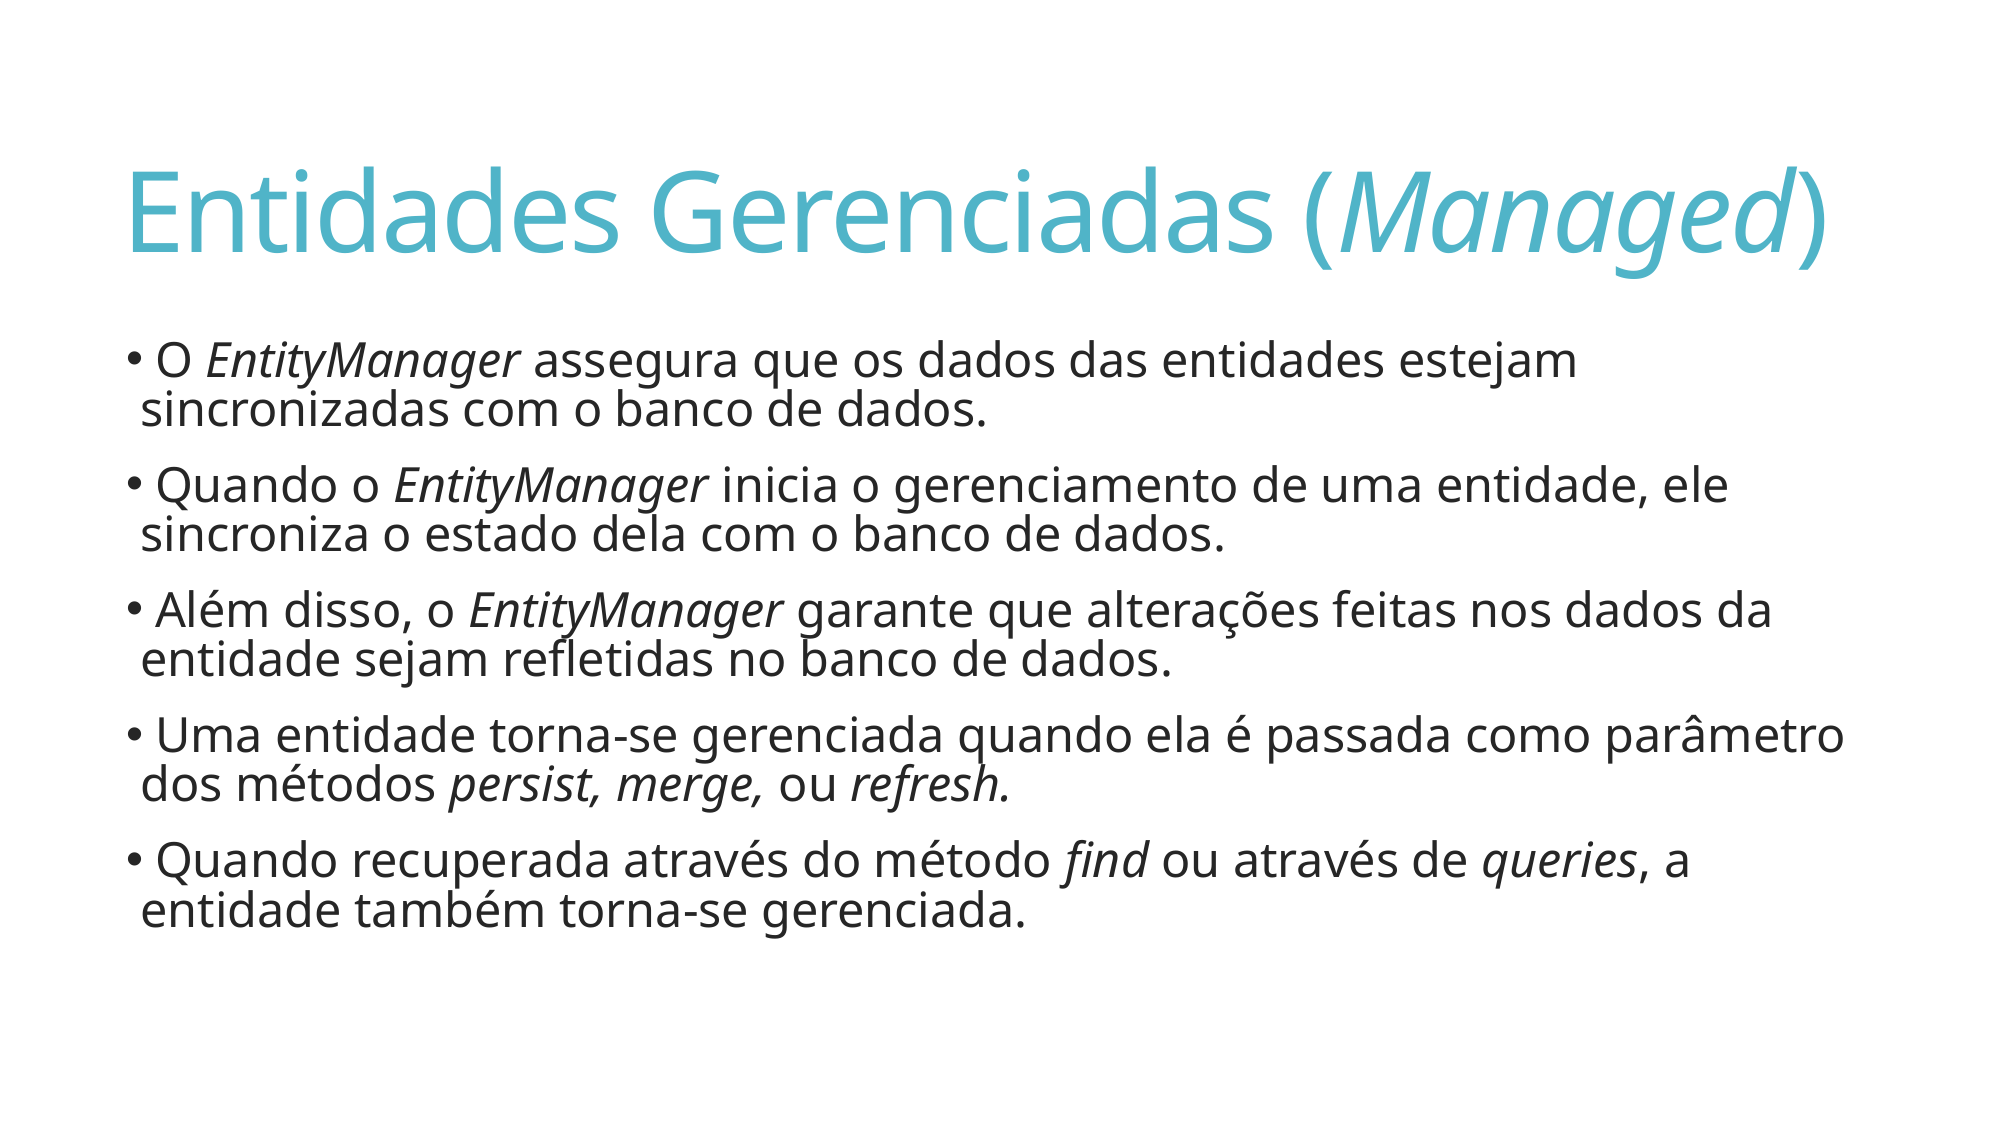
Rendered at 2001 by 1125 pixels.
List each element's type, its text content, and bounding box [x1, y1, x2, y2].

title Entidades Gerenciadas (Managed) [107, 81, 1875, 354]
list O EntityManager assegura que os dados das entidades estejam sincronizadas com o banco de dados. Quando o EntityManager inicia o gerenciamento de uma entidade, ele sincroniza o estado dela com o banco de dados. Além disso, o EntityManager garante que alterações feitas nos dados da entidade sejam refletidas no banco de dados. Uma entidade torna-se gerenciada quando ela é passada como parâmetro dos métodos persist, merge, ou refresh. Quando recuperada através do método find ou através de queries, a entidade também torna-se gerenciada. [111, 329, 1876, 948]
